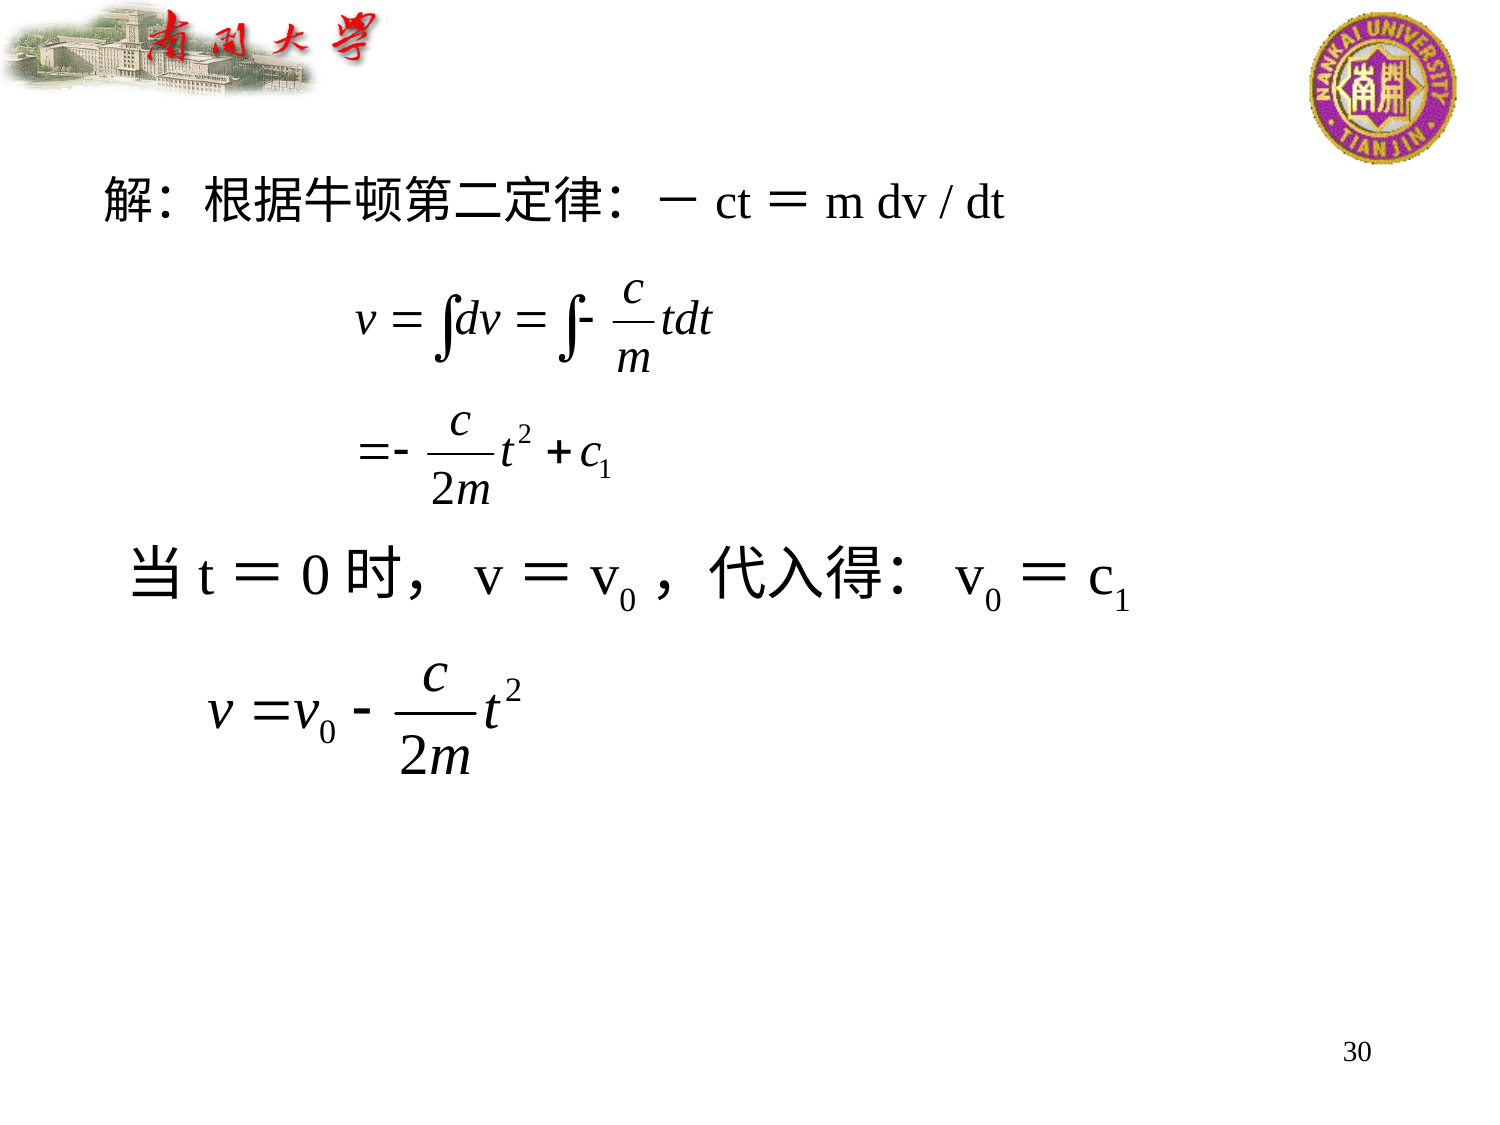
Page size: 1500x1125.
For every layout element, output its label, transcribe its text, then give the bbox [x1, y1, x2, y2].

picture [0, 0, 388, 100]
picture [1262, 0, 1500, 178]
picture [348, 255, 722, 516]
slide_number 30 [1074, 1024, 1388, 1101]
text_box 当t＝0时，v＝v0，代入得：v0＝c1 [111, 528, 1146, 662]
text_box 解：根据牛顿第二定律：－ct＝m dv / dt [88, 149, 1164, 236]
picture [199, 634, 536, 788]
